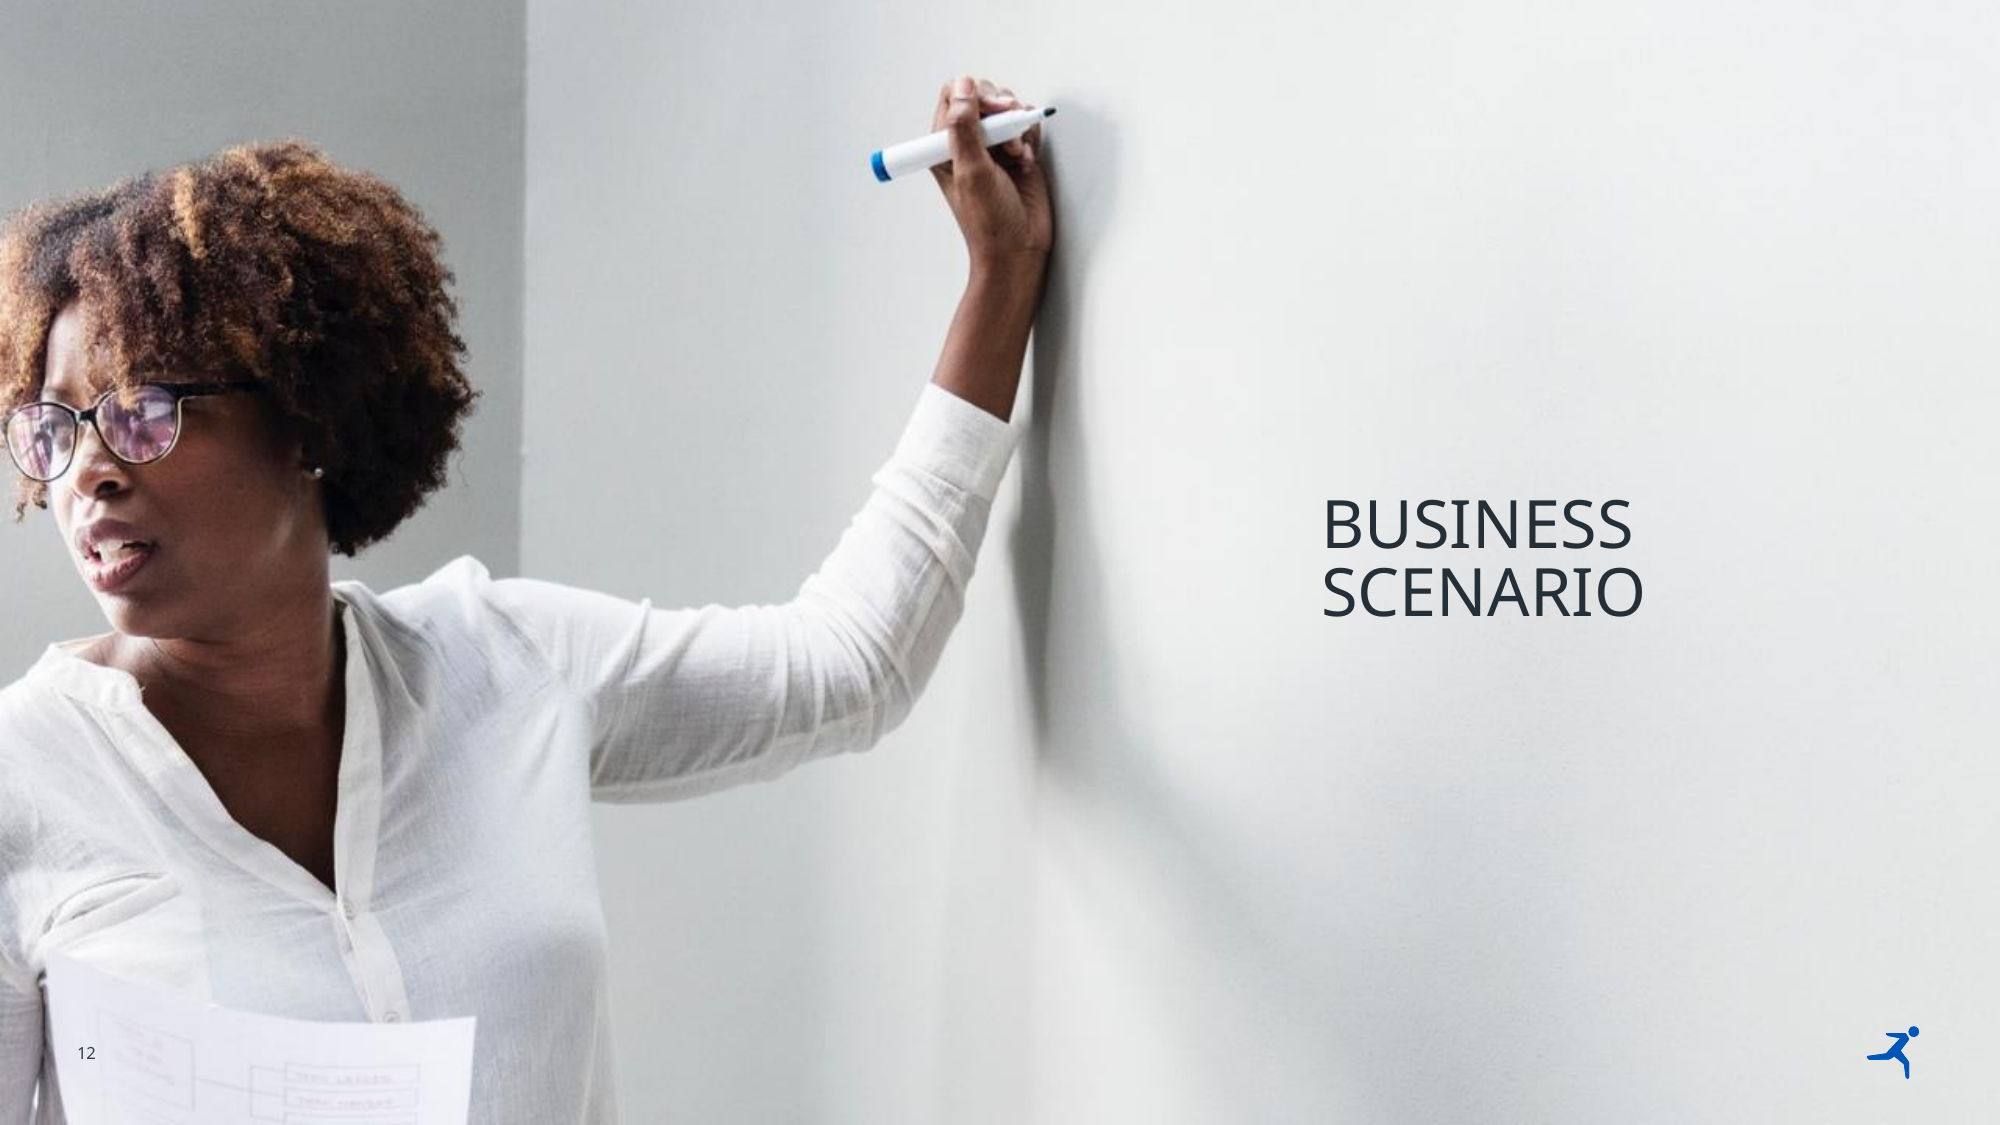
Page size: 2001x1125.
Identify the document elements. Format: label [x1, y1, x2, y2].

text_box [1866, 1026, 1920, 1079]
picture [0, 0, 2000, 1125]
